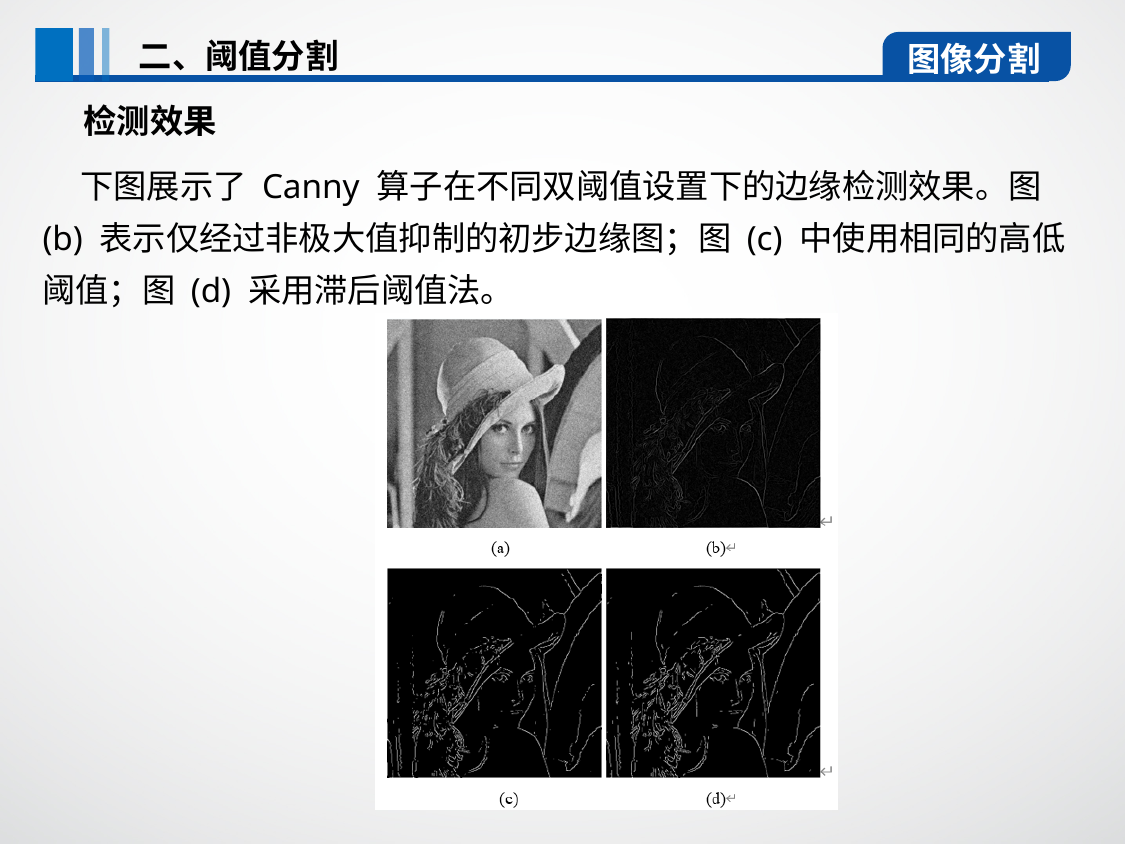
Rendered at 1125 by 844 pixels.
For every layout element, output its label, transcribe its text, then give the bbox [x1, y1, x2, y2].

text_box 二、阈值分割 [53, 27, 424, 83]
picture [0, 0, 1125, 844]
text_box 下图展示了 Canny 算子在不同双阈值设置下的边缘检测效果。图 (b) 表示仅经过非极大值抑制的初步边缘图；图 (c) 中使用相同的高低阈值；图 (d) 采用滞后阈值法。 [27, 145, 1112, 317]
text_box 检测效果 [68, 93, 232, 148]
text_box 图像分割 [892, 31, 1067, 86]
